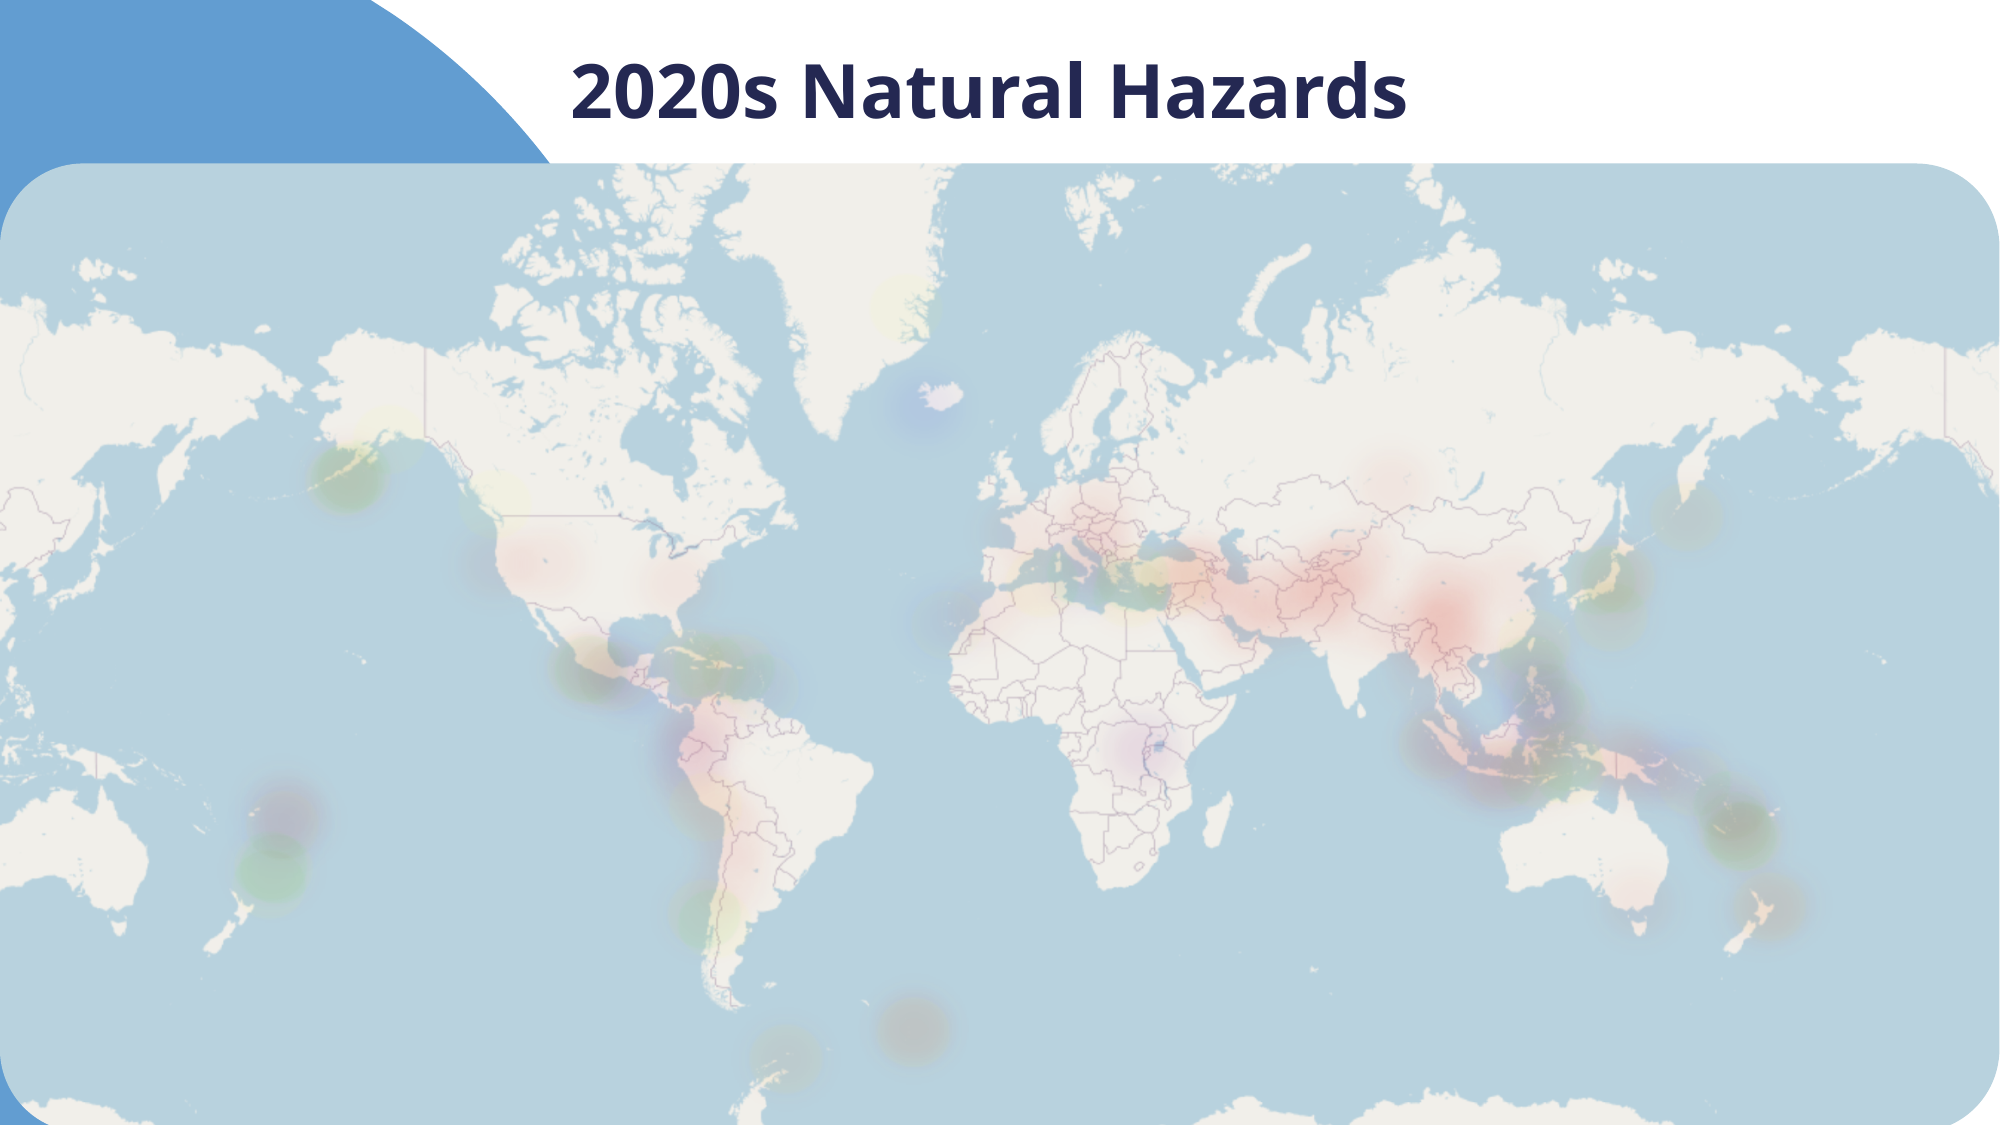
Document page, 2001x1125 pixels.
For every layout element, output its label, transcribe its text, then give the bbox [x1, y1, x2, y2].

picture [0, 163, 2000, 1125]
title 2020s Natural Hazards [0, 0, 2000, 163]
